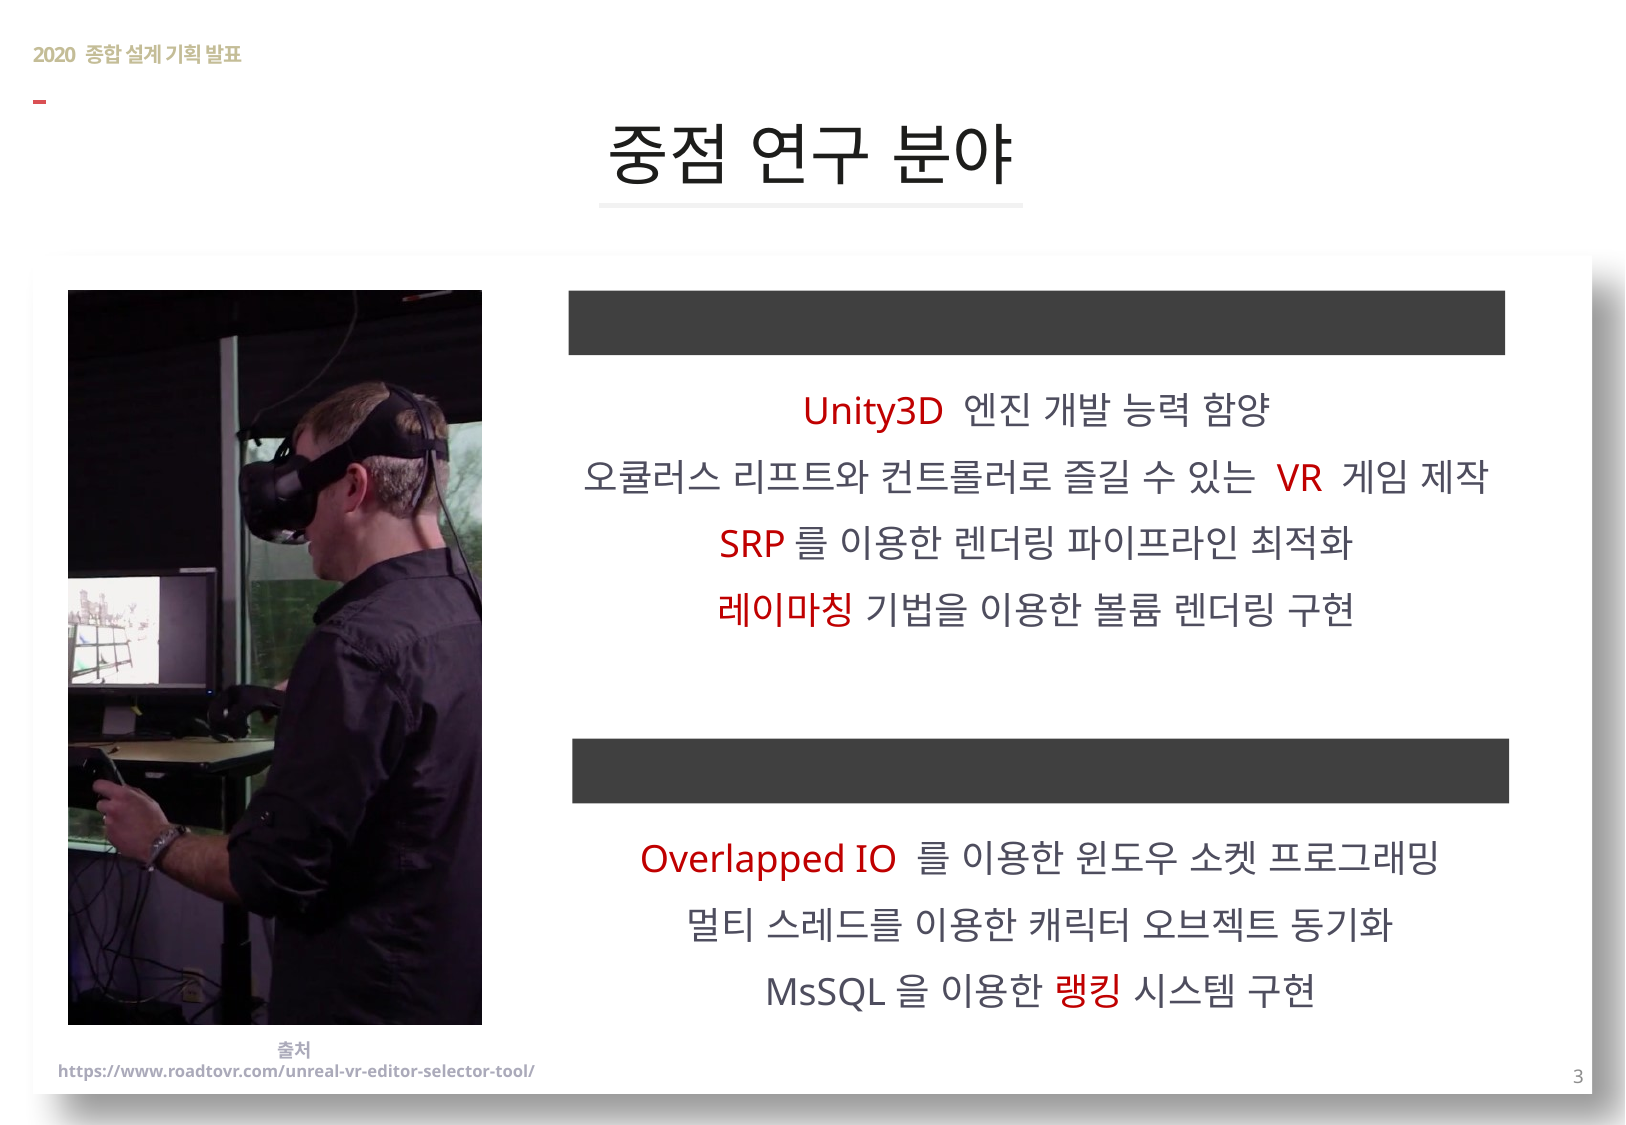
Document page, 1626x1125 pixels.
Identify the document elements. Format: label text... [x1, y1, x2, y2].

picture [68, 289, 482, 1026]
text_box 출처 https://www.roadtovr.com/unreal-vr-editor-selector-tool/ [29, 1031, 565, 1089]
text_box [551, 737, 1530, 1024]
slide_number 3 [1515, 1053, 1584, 1101]
text_box 중점 연구 분야 [215, 124, 1407, 182]
title 2020 종합 설계 기획 발표 [32, 19, 482, 90]
text_box [31, 253, 1594, 1096]
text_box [547, 289, 1526, 705]
